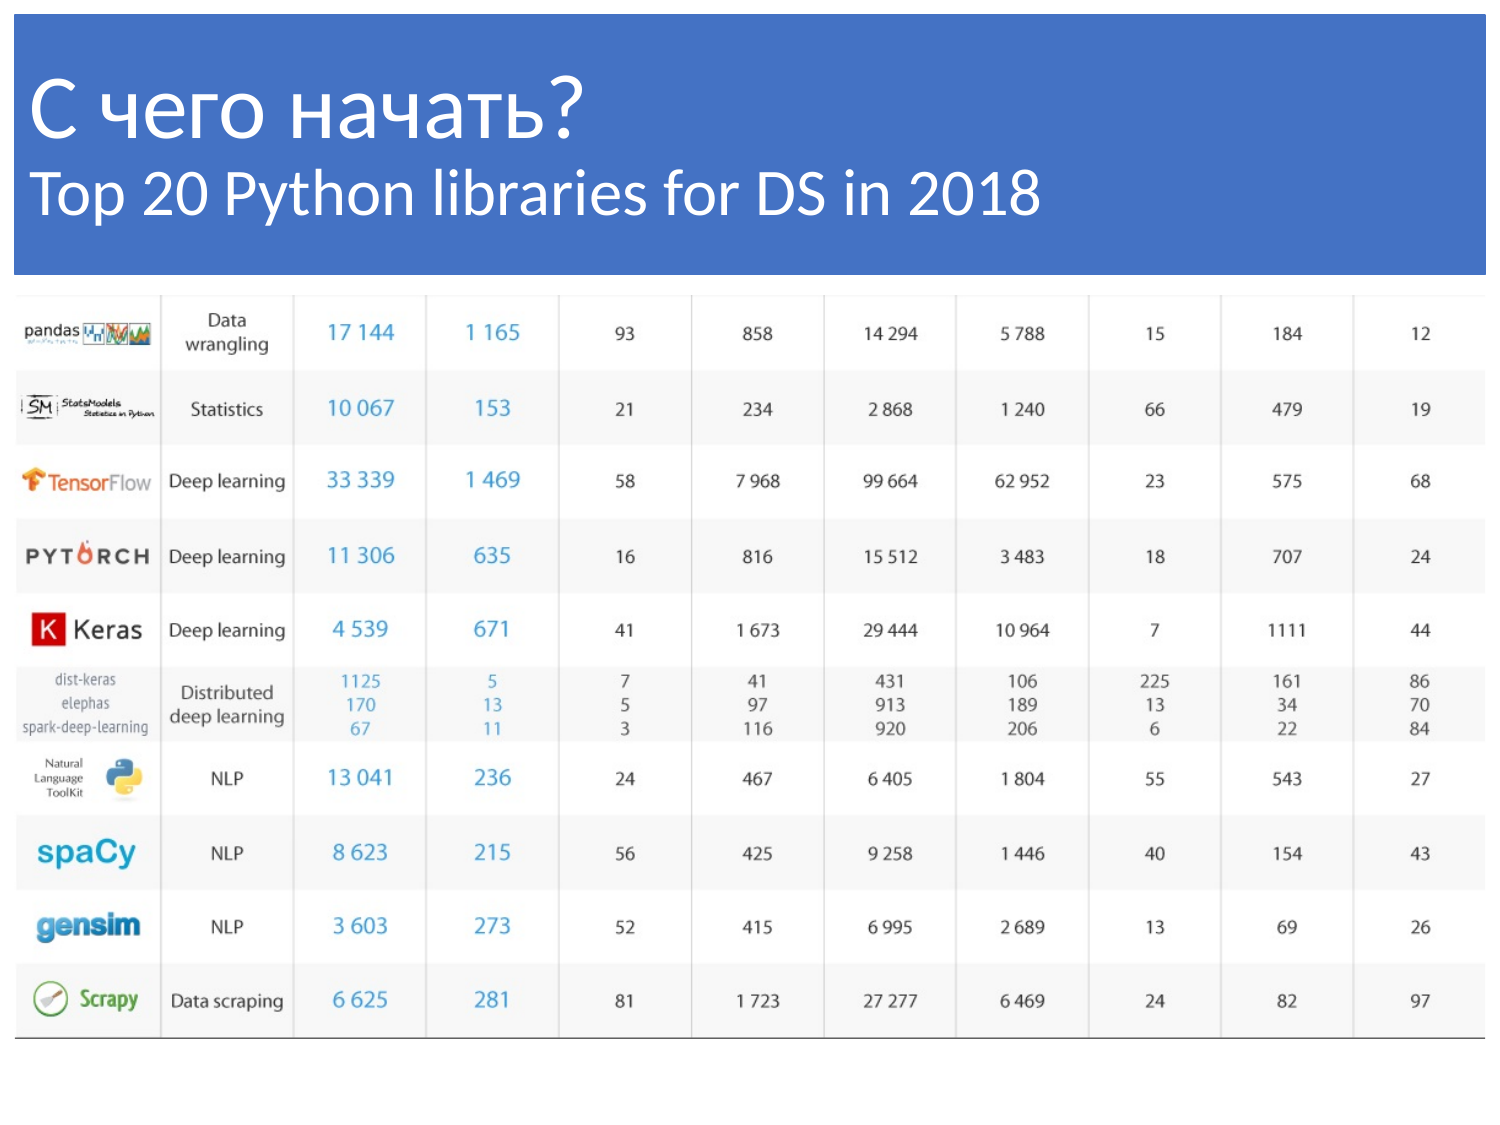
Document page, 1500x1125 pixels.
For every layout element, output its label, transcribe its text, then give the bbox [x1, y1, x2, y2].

title С чего начать? Top 20 Python libraries for DS in 2018 [14, 14, 1486, 275]
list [14, 295, 1486, 1039]
